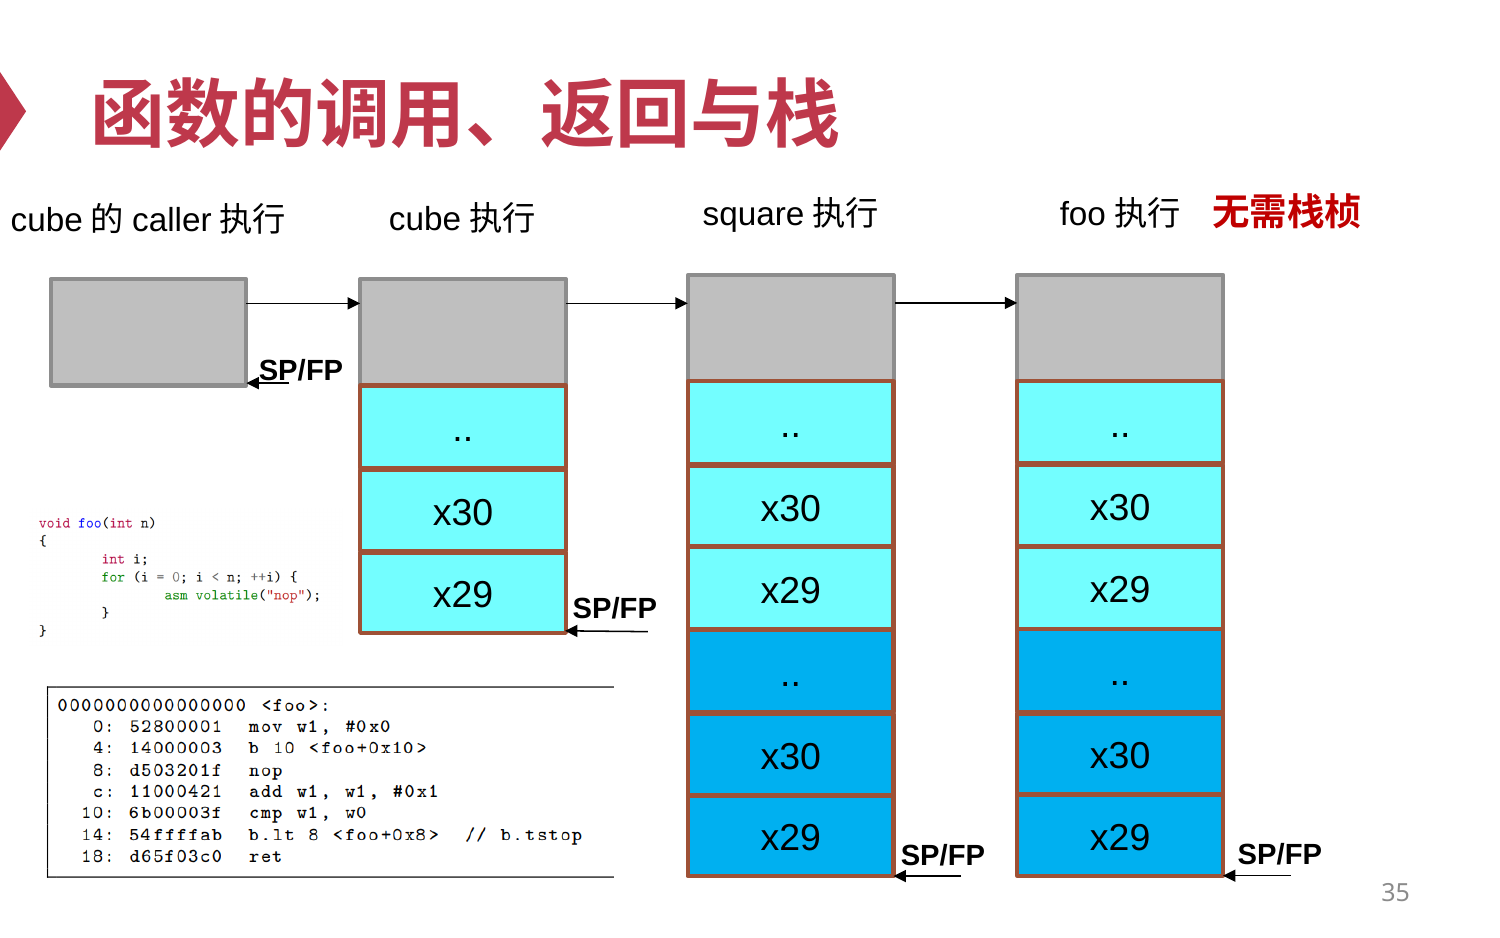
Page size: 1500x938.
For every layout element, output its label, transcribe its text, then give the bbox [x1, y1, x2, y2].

text_box x30 [686, 712, 896, 793]
text_box SP/FP [1223, 827, 1380, 878]
text_box .. [686, 628, 896, 712]
picture [29, 508, 343, 647]
text_box cube执行 [302, 189, 622, 244]
text_box x30 [686, 463, 896, 545]
text_box x29 [1015, 793, 1225, 878]
text_box foo执行 [1012, 184, 1197, 240]
slide_number 35 [1074, 868, 1425, 919]
text_box 无需栈桢 [1197, 181, 1377, 241]
text_box x29 [686, 545, 896, 628]
text_box [686, 273, 896, 379]
text_box .. [358, 383, 568, 468]
text_box x29 [358, 550, 568, 635]
text_box SP/FP [886, 829, 1043, 879]
text_box x29 [686, 793, 896, 878]
text_box [358, 277, 568, 383]
text_box SP/FP [243, 344, 362, 394]
text_box .. [1015, 627, 1225, 711]
text_box .. [1015, 379, 1225, 463]
text_box x29 [1015, 544, 1225, 627]
title 函数的调用、返回与栈 [75, 37, 1425, 186]
text_box [49, 277, 248, 388]
text_box SP/FP [558, 582, 676, 632]
text_box .. [686, 379, 896, 463]
text_box x30 [358, 468, 568, 550]
text_box x30 [1015, 463, 1225, 544]
picture [41, 680, 615, 879]
text_box x30 [1015, 711, 1225, 793]
text_box cube的caller执行 [0, 190, 339, 246]
text_box square执行 [682, 185, 899, 240]
text_box [1015, 273, 1225, 379]
